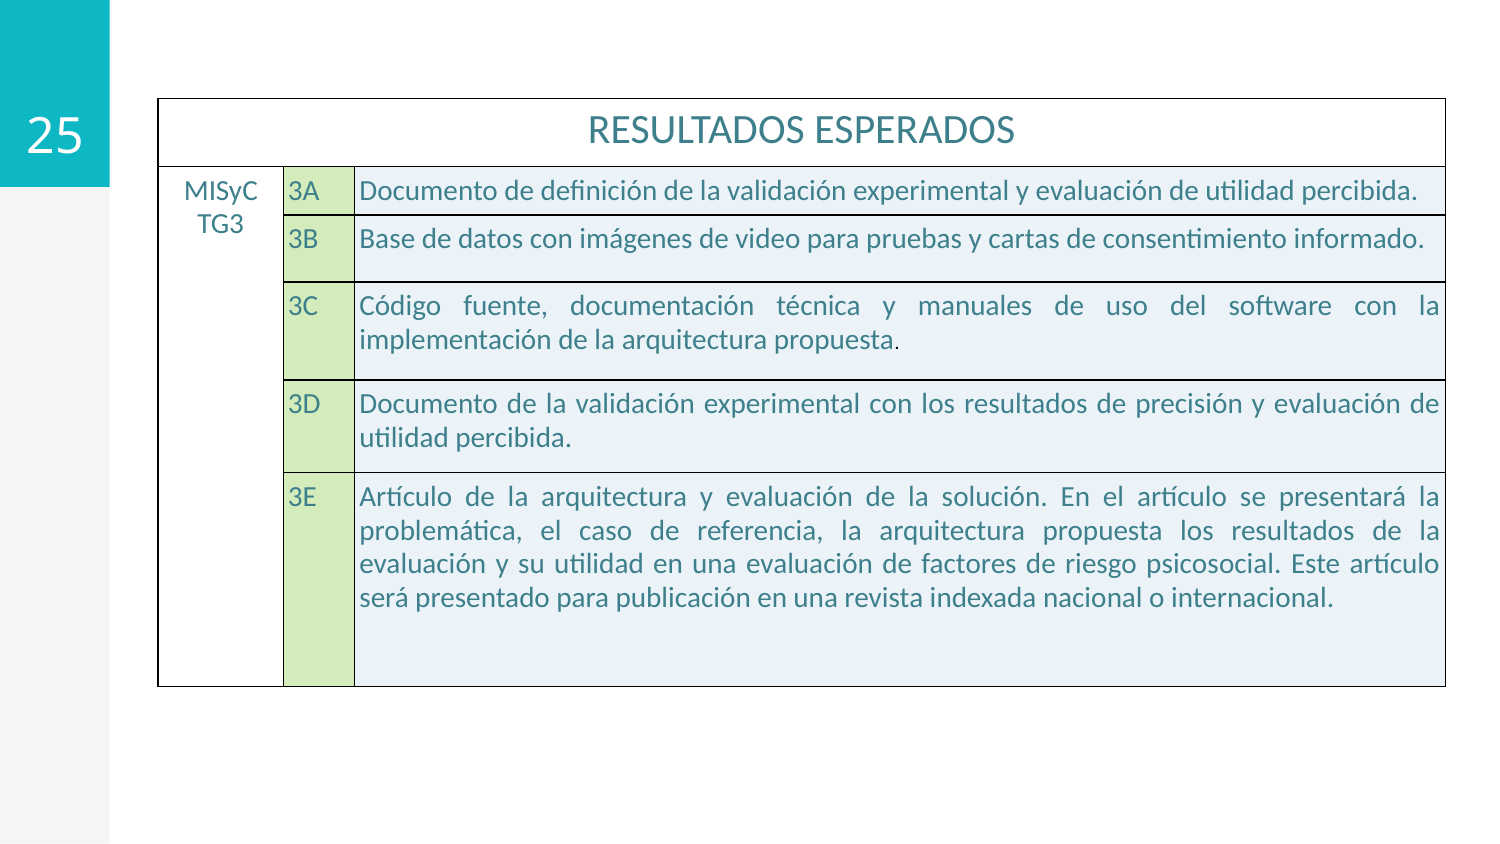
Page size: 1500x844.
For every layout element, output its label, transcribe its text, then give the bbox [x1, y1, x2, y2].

table_cell Artículo de la arquitectura y evaluación de la solución. En el artículo se presentará la problemática, el caso de referencia, la arquitectura propuesta los resultados de la evaluación y su utilidad en una evaluación de factores de riesgo psicosocial. Este artículo será presentado para publicación en una revista indexada nacional o internacional. [355, 473, 1445, 686]
table_cell Base de datos con imágenes de video para pruebas y cartas de consentimiento informado. [355, 216, 1445, 281]
table_cell 3C [284, 283, 354, 379]
table_header RESULTADOS ESPERADOS [159, 99, 1445, 166]
table_cell MISyC TG3 [159, 167, 283, 686]
table_cell Documento de definición de la validación experimental y evaluación de utilidad percibida. [355, 167, 1445, 214]
text_box ‹#› [0, 0, 110, 187]
table_cell 3B [284, 216, 354, 281]
table_cell 3A [284, 167, 354, 214]
table_cell 3E [284, 473, 354, 686]
table_cell Documento de la validación experimental con los resultados de precisión y evaluación de utilidad percibida. [355, 381, 1445, 472]
table_cell 3D [284, 381, 354, 472]
table_cell Código fuente, documentación técnica y manuales de uso del software con la implementación de la arquitectura propuesta. [355, 283, 1445, 379]
